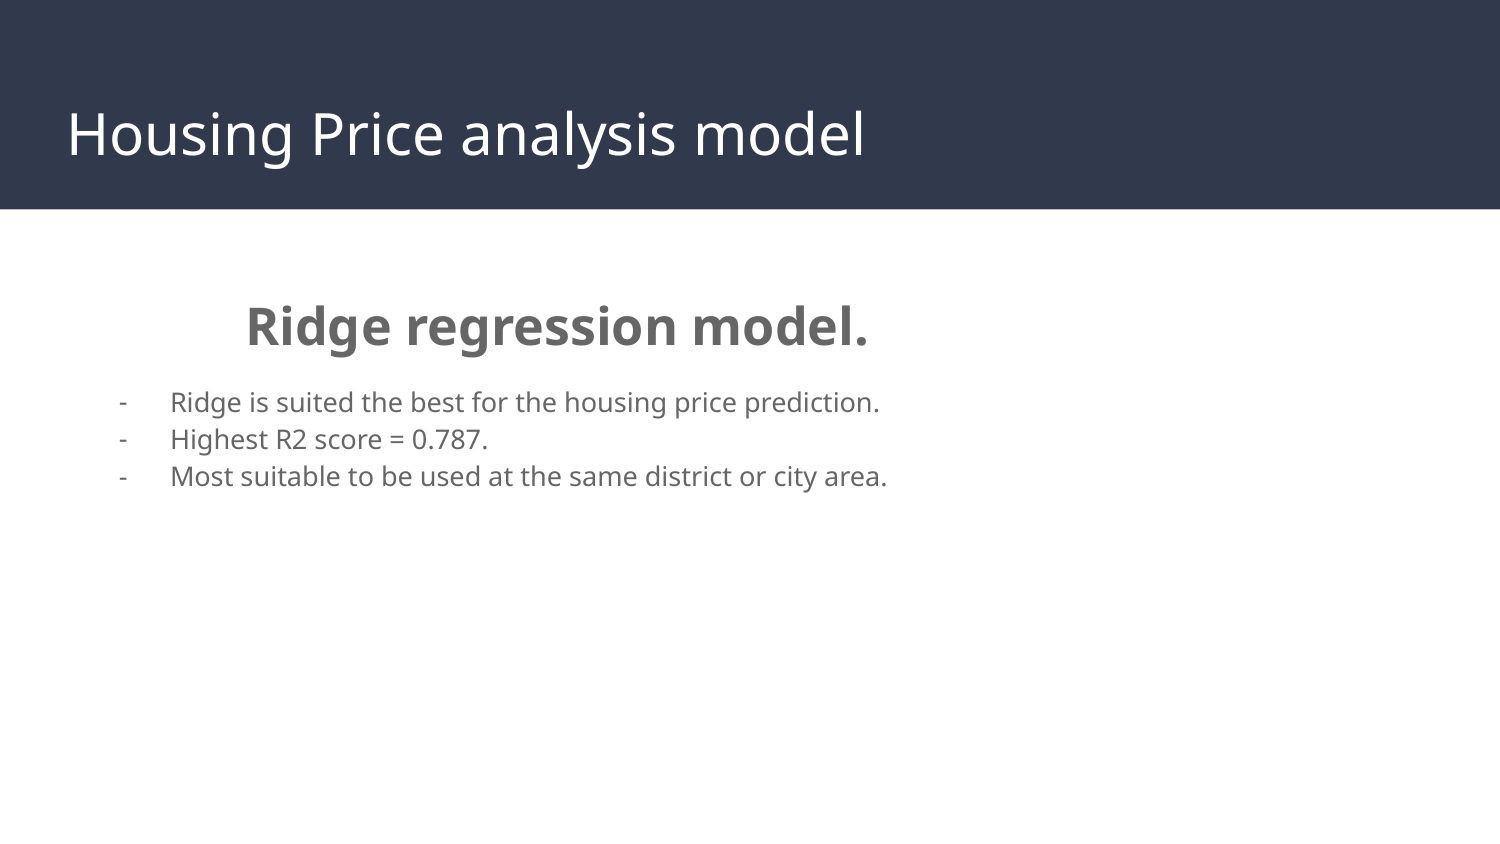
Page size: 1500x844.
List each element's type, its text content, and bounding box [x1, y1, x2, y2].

title Housing Price analysis model [51, 82, 1449, 185]
subtitle Ridge regression model. Ridge is suited the best for the housing price prediction. Highest R2 score = 0.787. Most suitable to be used at the same district or city area. [79, 203, 1153, 694]
